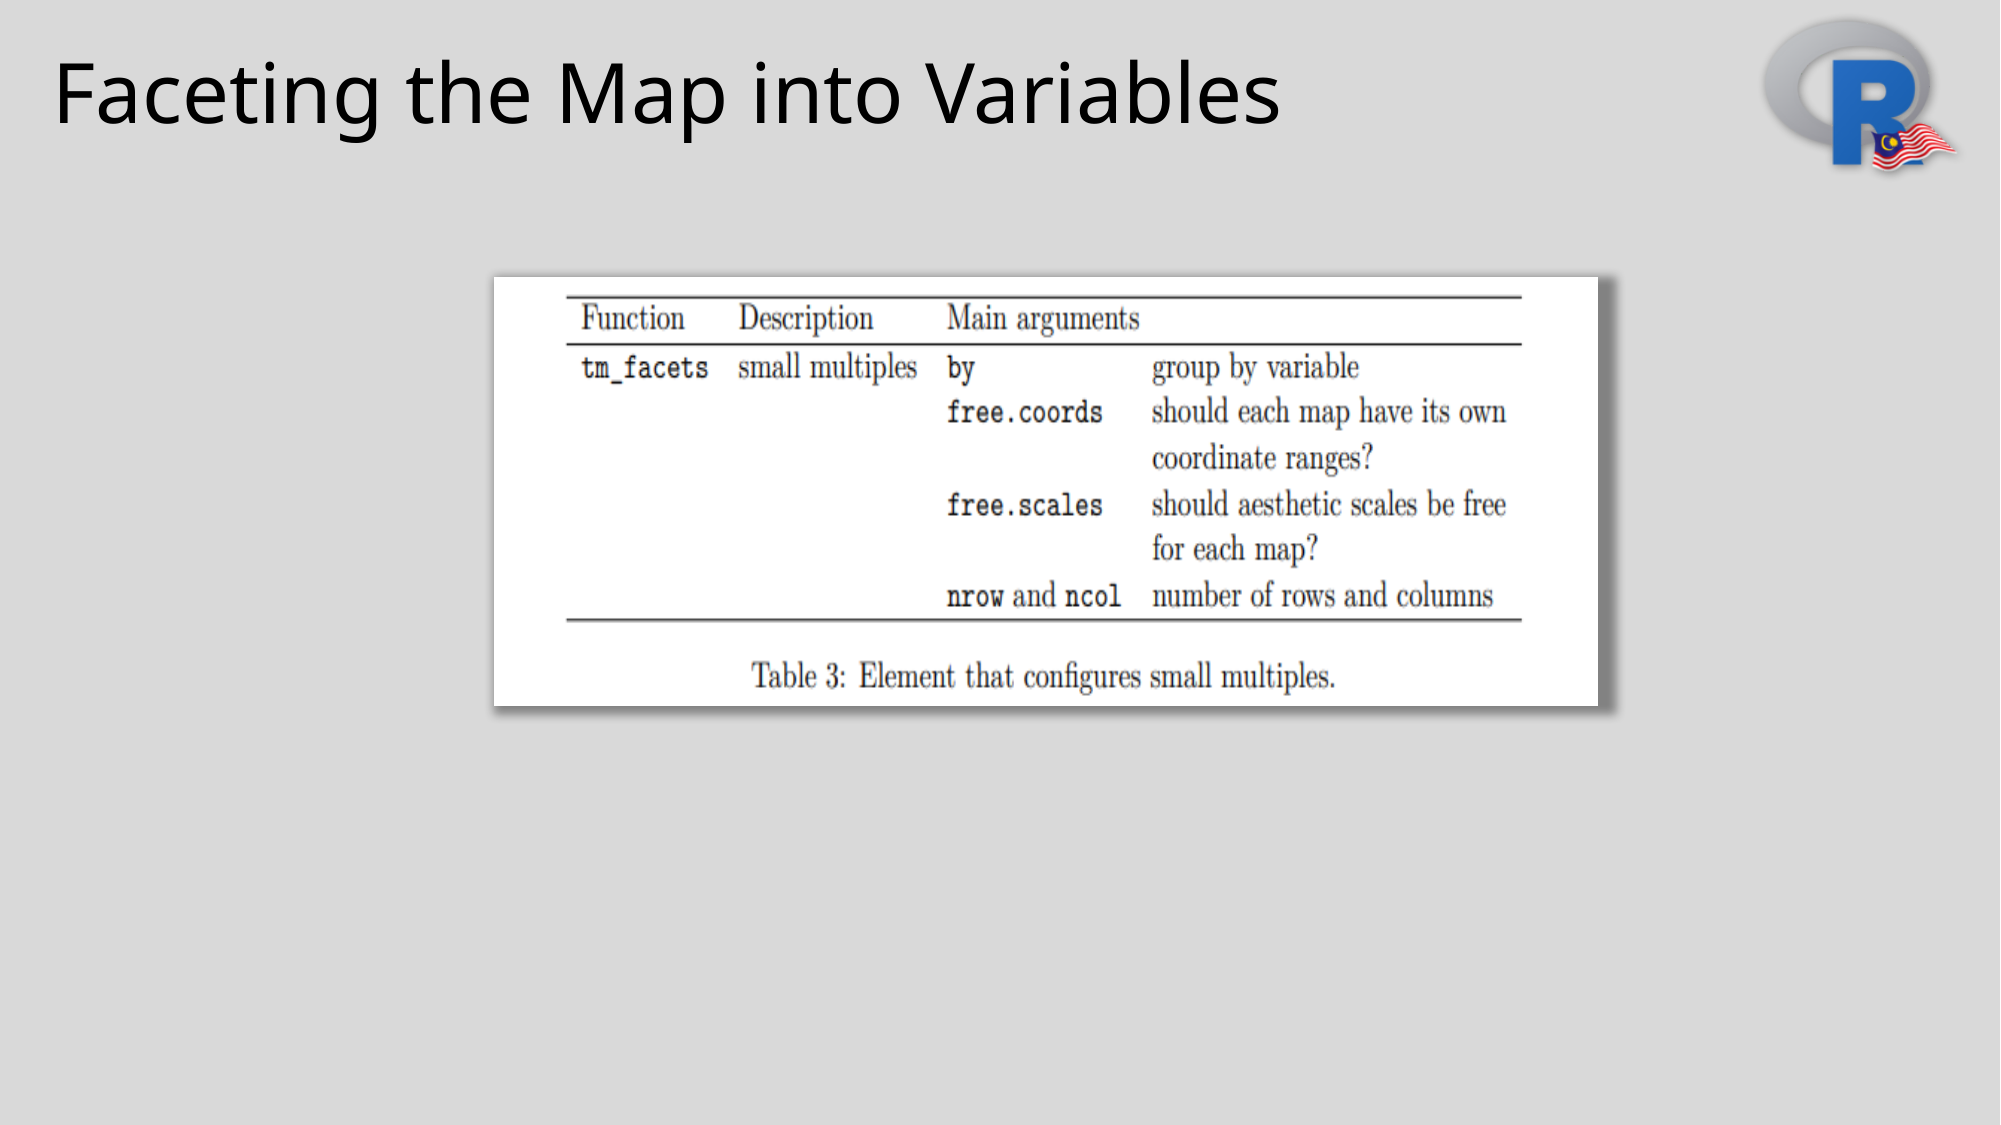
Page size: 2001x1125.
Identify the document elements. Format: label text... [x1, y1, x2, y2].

text_box [1757, 21, 1963, 172]
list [494, 277, 1598, 706]
text_box Faceting the Map into Variables [37, 21, 1682, 173]
